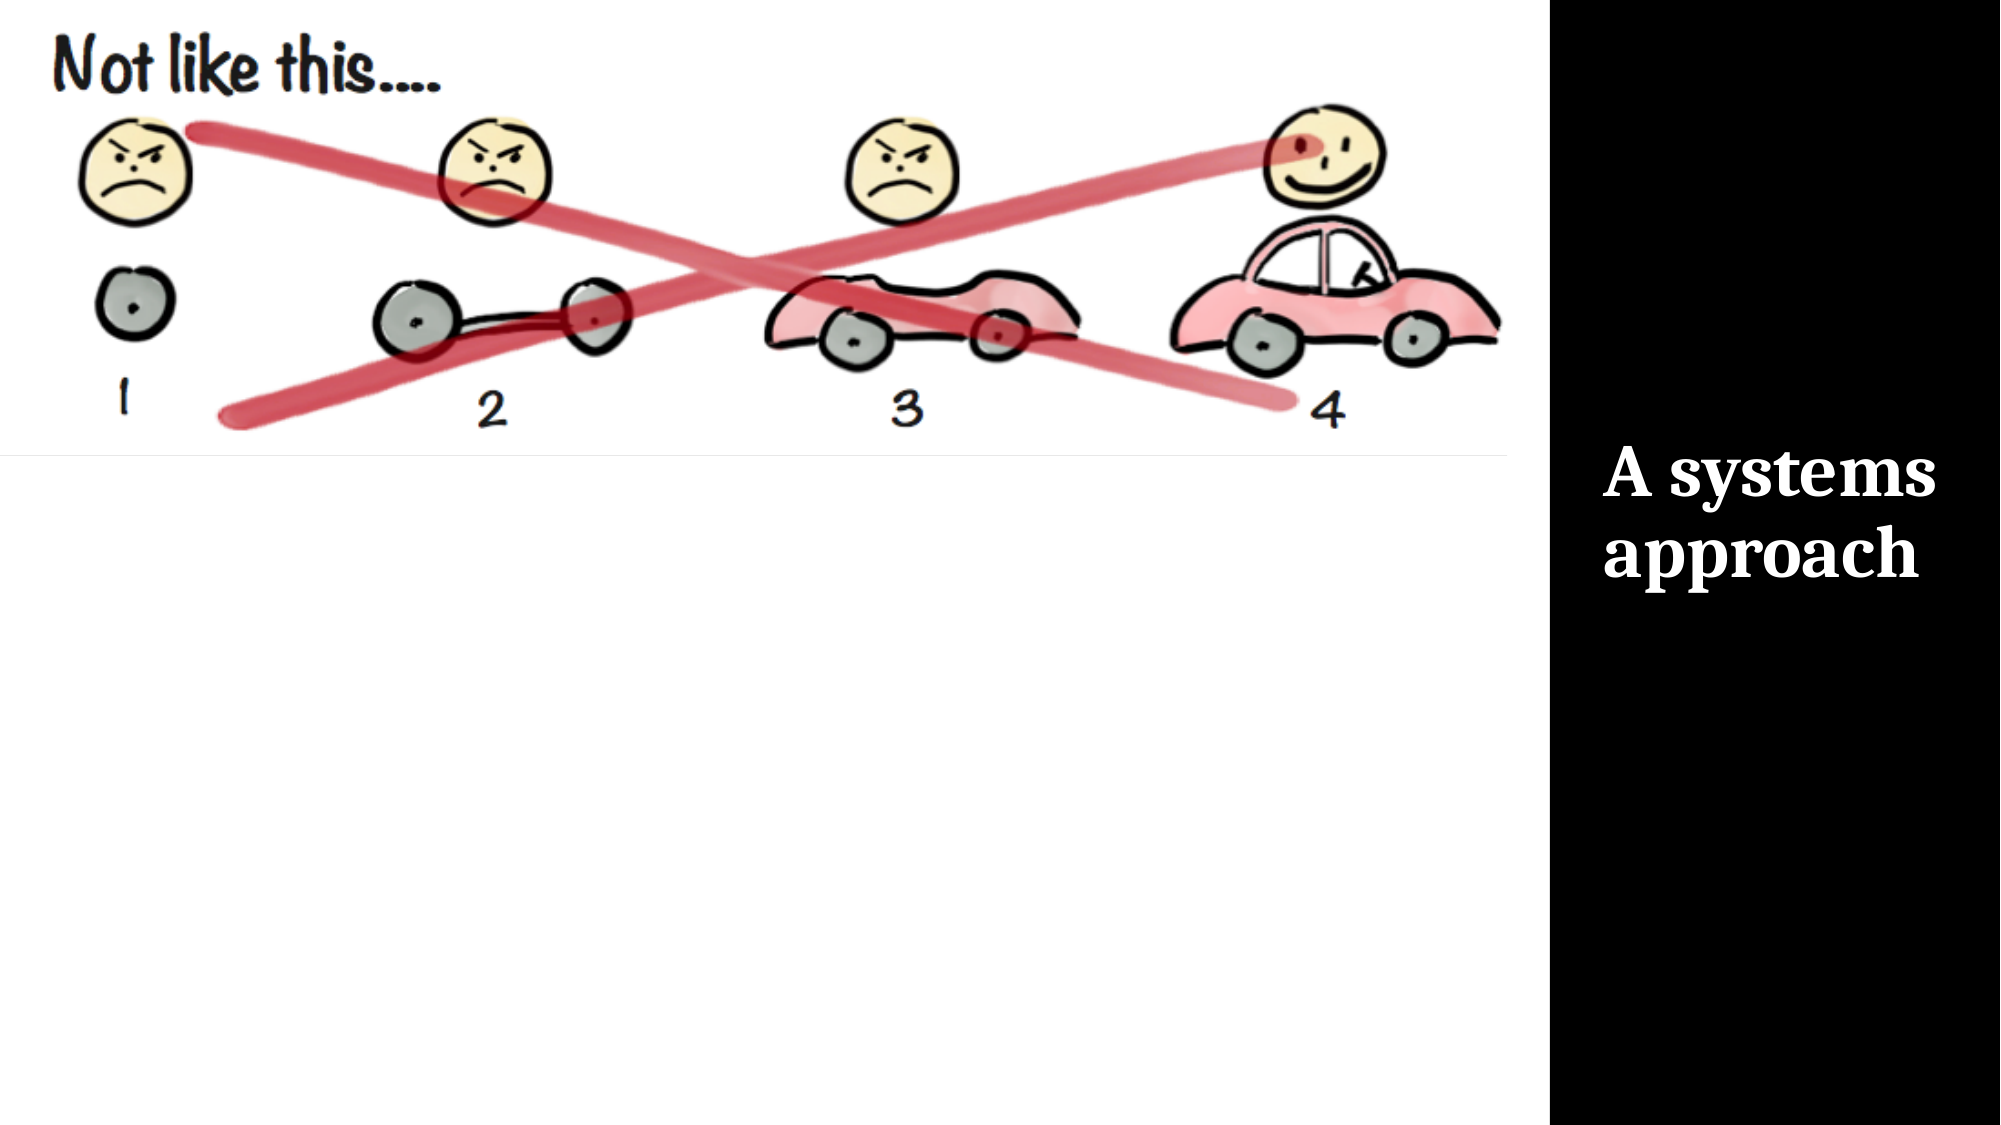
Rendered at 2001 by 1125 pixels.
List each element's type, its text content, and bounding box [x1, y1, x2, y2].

picture [0, 0, 1508, 456]
text_box [1549, 0, 2000, 1125]
title A systems approach [1589, 424, 1961, 646]
